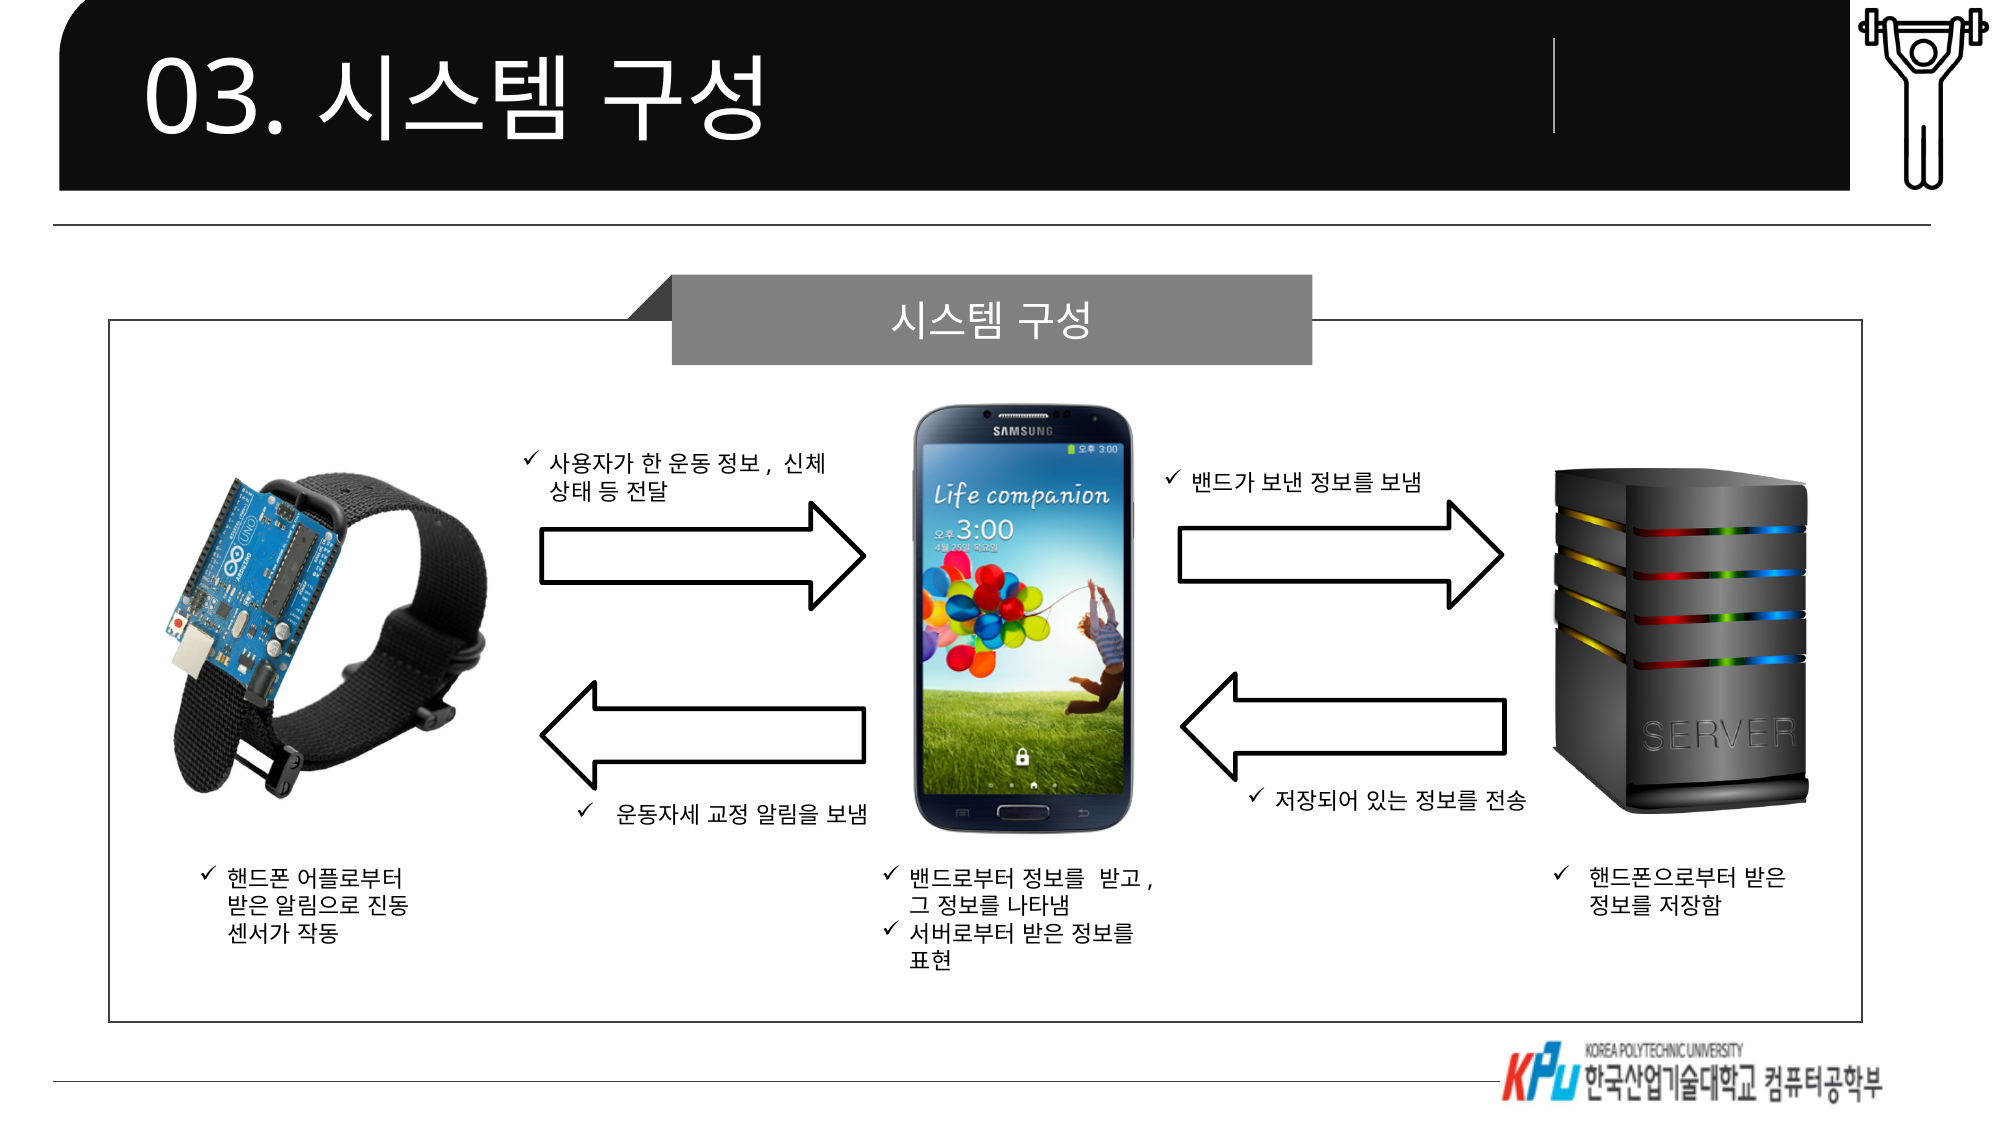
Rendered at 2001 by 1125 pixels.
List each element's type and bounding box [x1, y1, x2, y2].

text_box [59, 0, 1850, 191]
picture [1499, 1039, 1888, 1109]
text_box [109, 274, 1863, 1022]
picture [1551, 468, 1809, 814]
picture [134, 448, 522, 837]
picture [1850, 0, 1997, 197]
picture [908, 402, 1140, 837]
